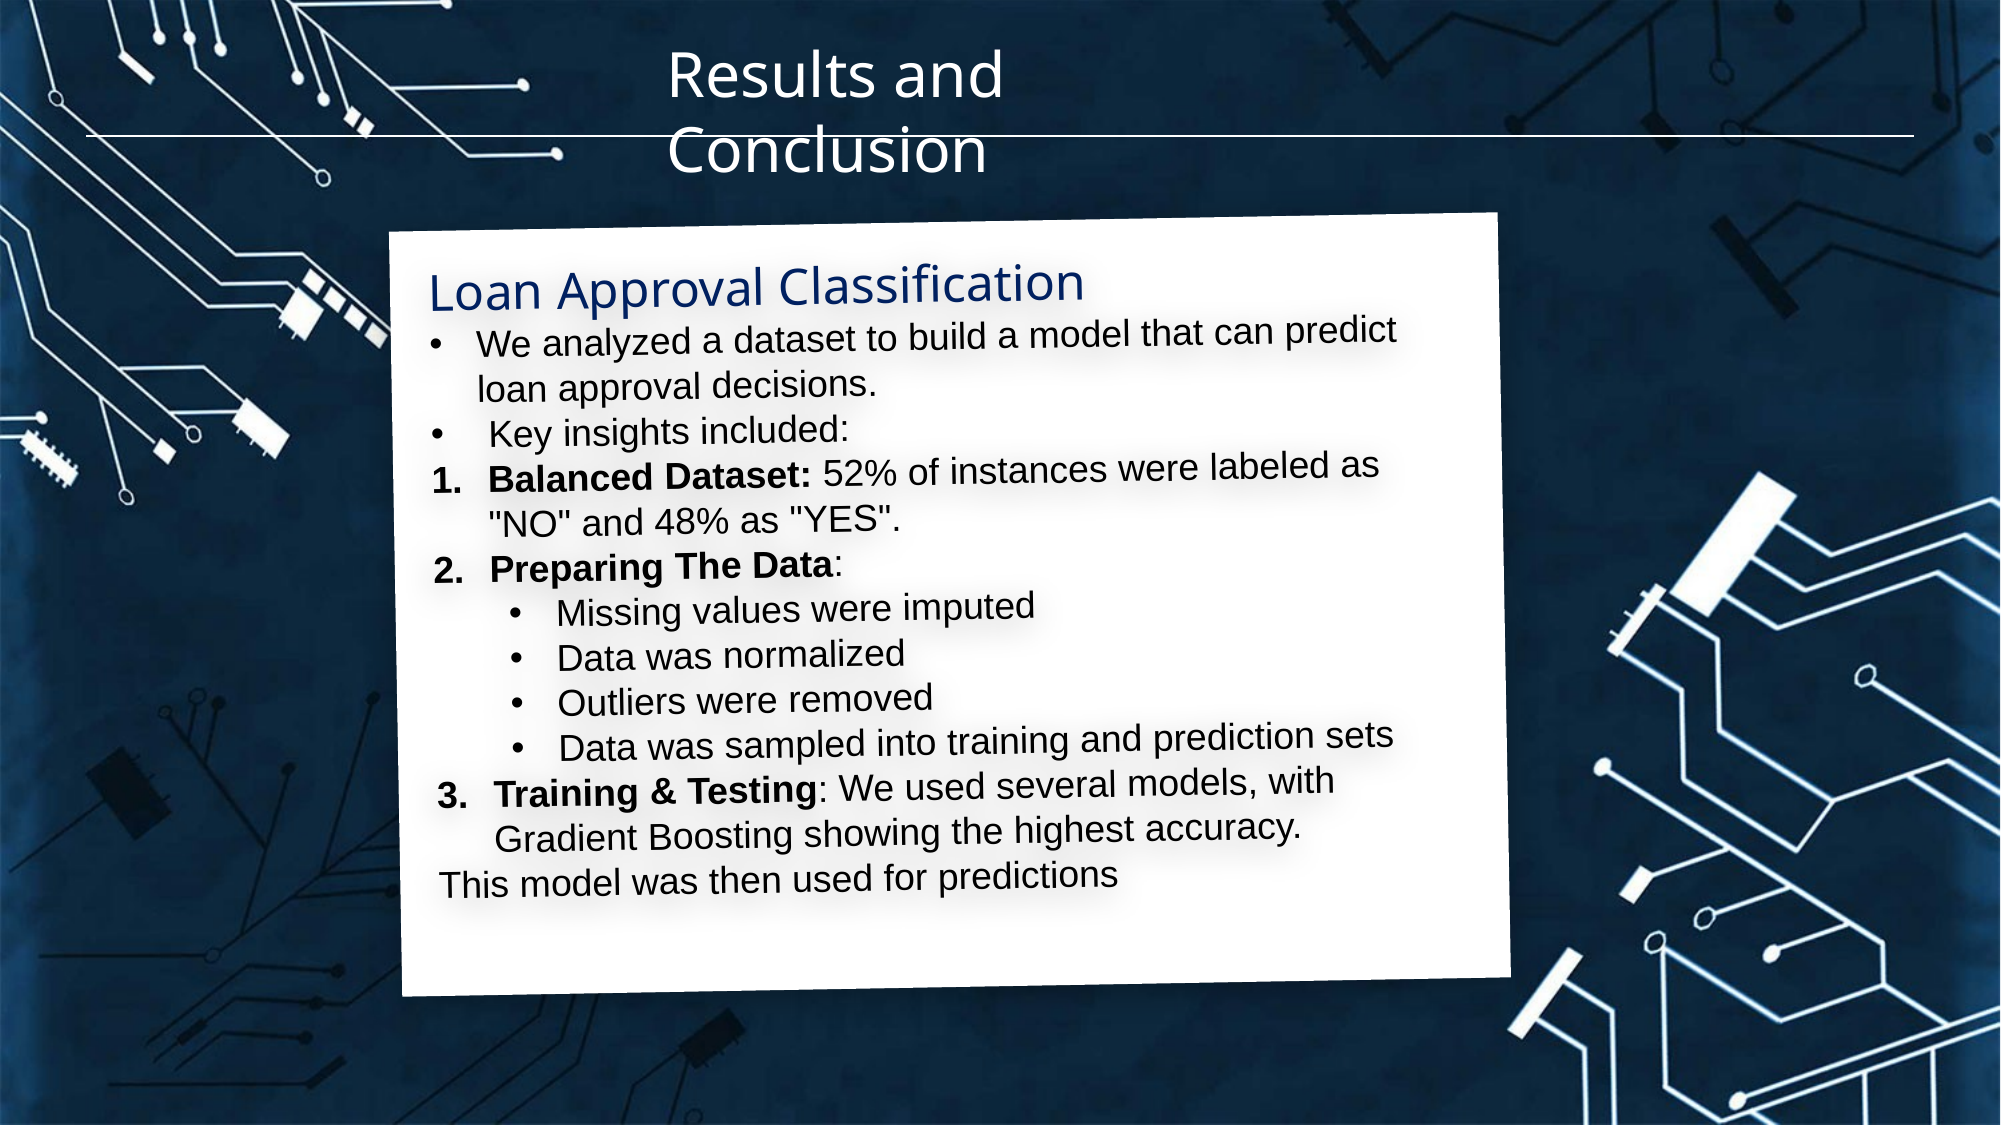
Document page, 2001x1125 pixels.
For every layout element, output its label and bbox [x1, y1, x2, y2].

picture [0, 0, 2001, 1125]
text_box [395, 221, 1505, 988]
